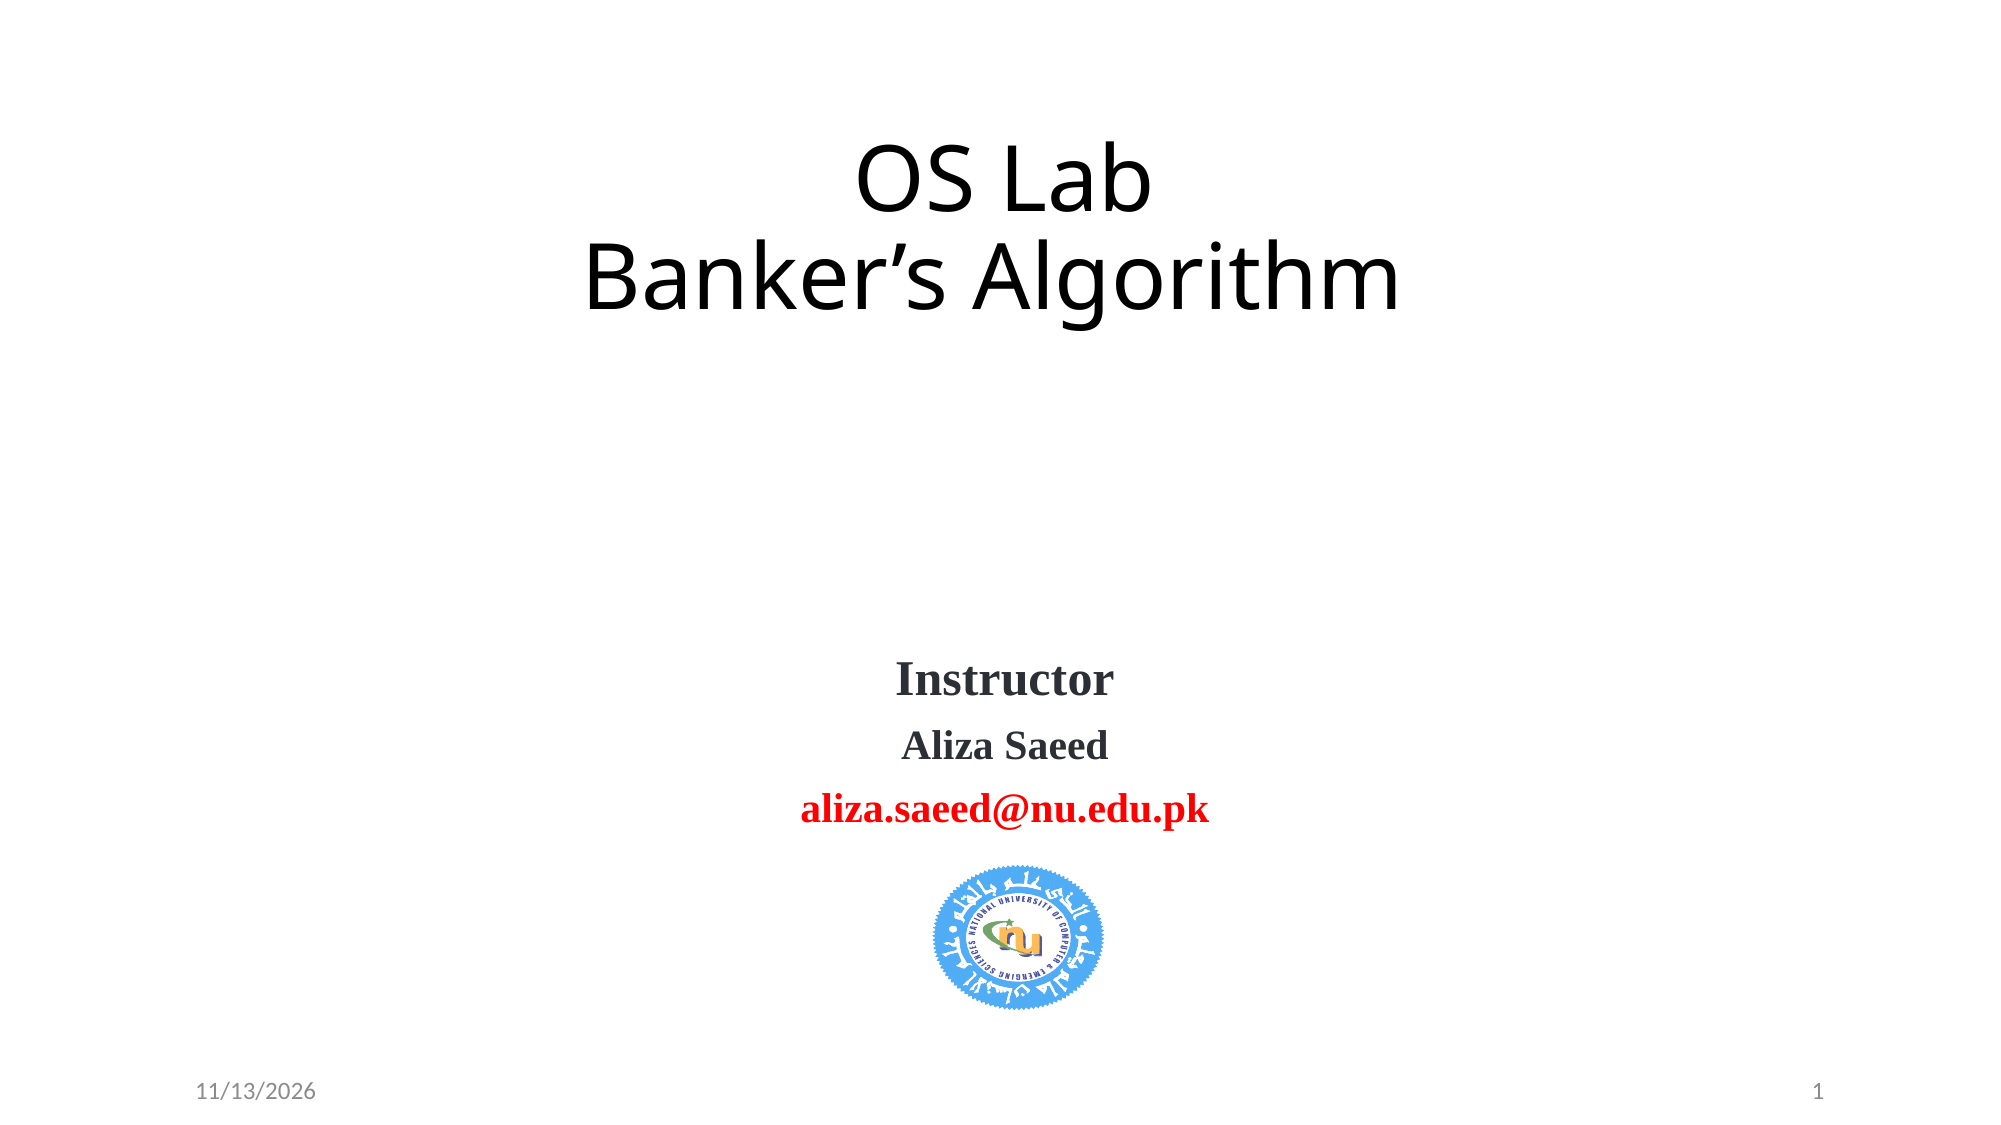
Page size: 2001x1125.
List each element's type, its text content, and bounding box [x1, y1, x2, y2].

text_box OS Lab Banker’s Algorithm [179, 124, 1830, 529]
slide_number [180, 1059, 586, 1120]
text_box Instructor Aliza Saeed aliza.saeed@nu.edu.pk [567, 638, 1443, 889]
slide_number 1 [1624, 1059, 1840, 1120]
picture [930, 864, 1106, 1012]
